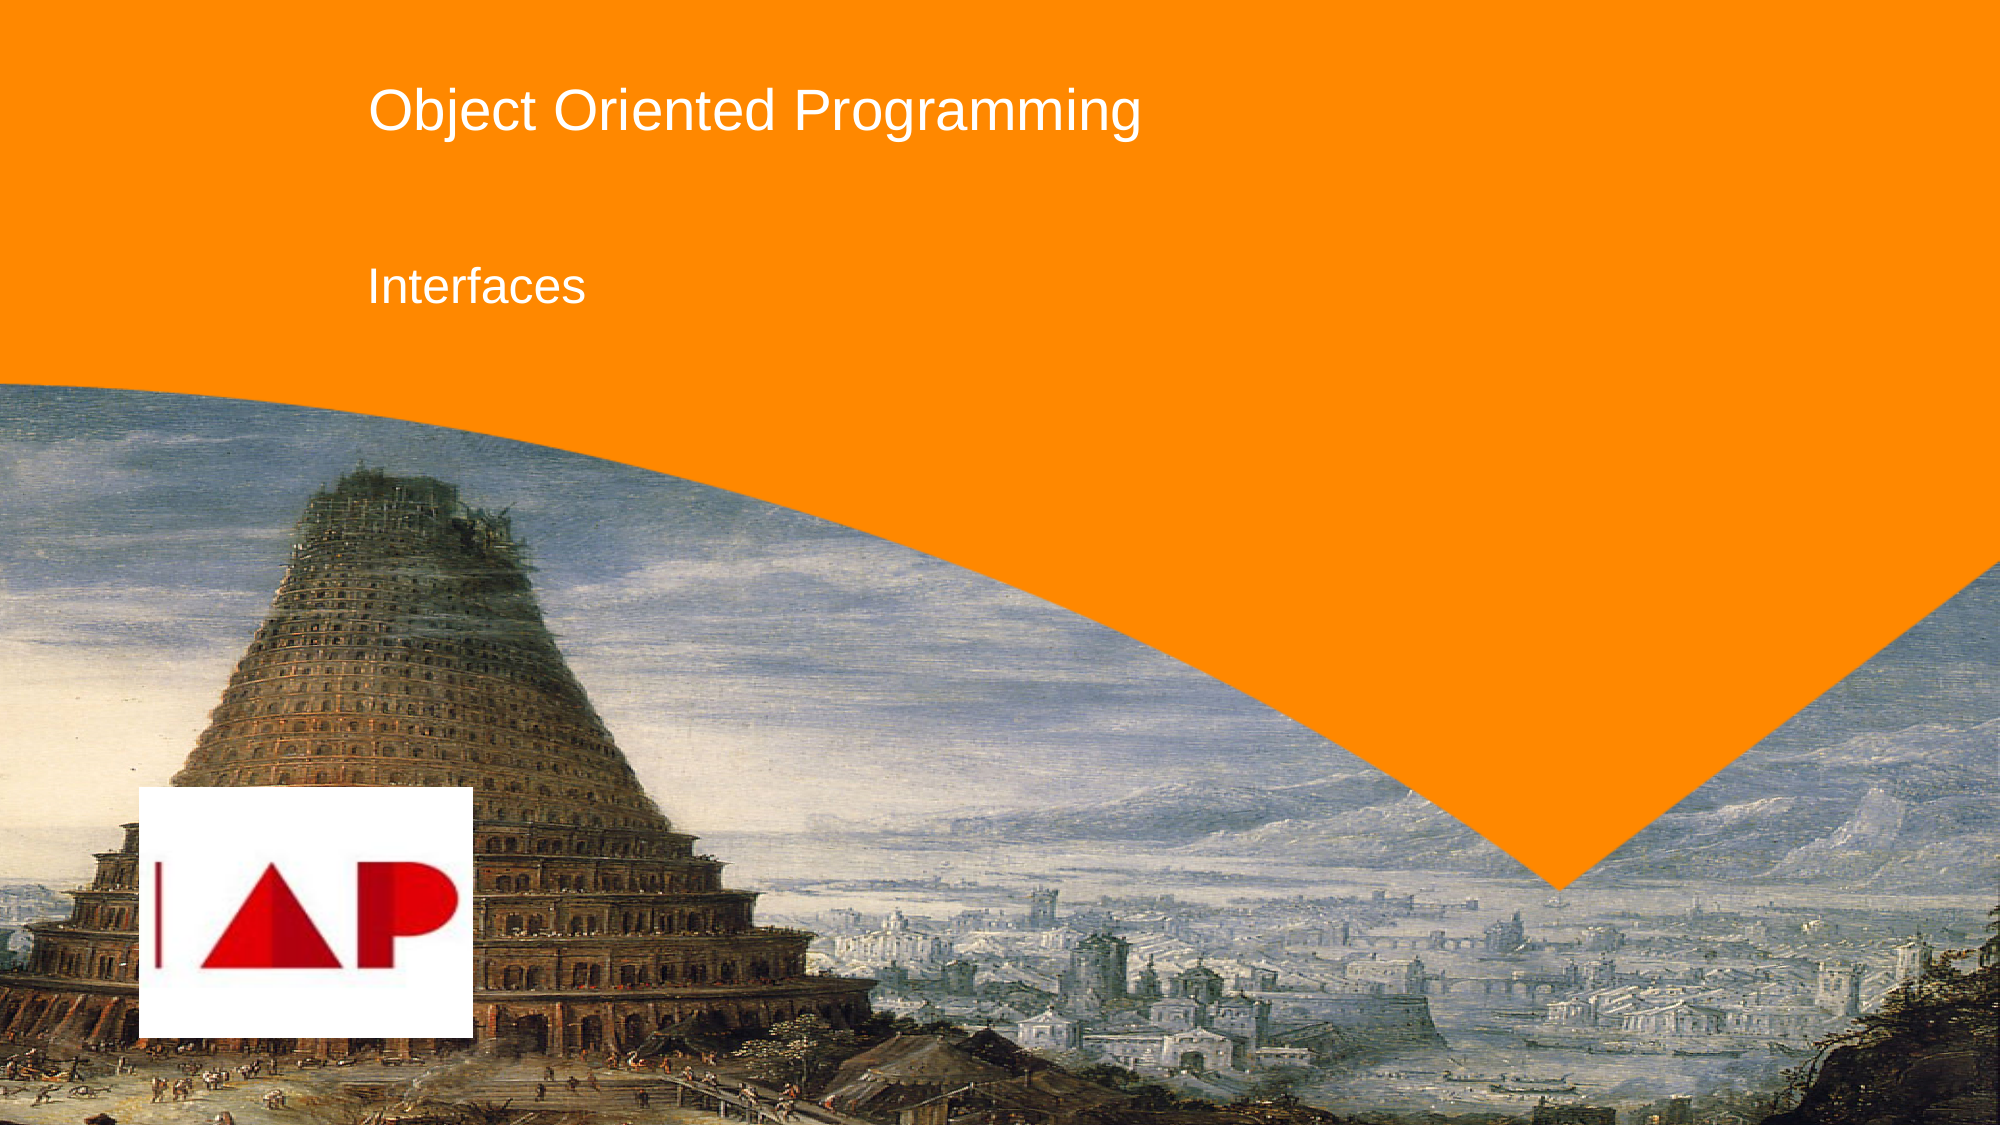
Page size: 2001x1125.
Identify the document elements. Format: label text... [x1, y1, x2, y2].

text_box Interfaces [366, 253, 1652, 386]
picture [0, 0, 2000, 1125]
title Object Oriented Programming [368, 71, 1654, 252]
